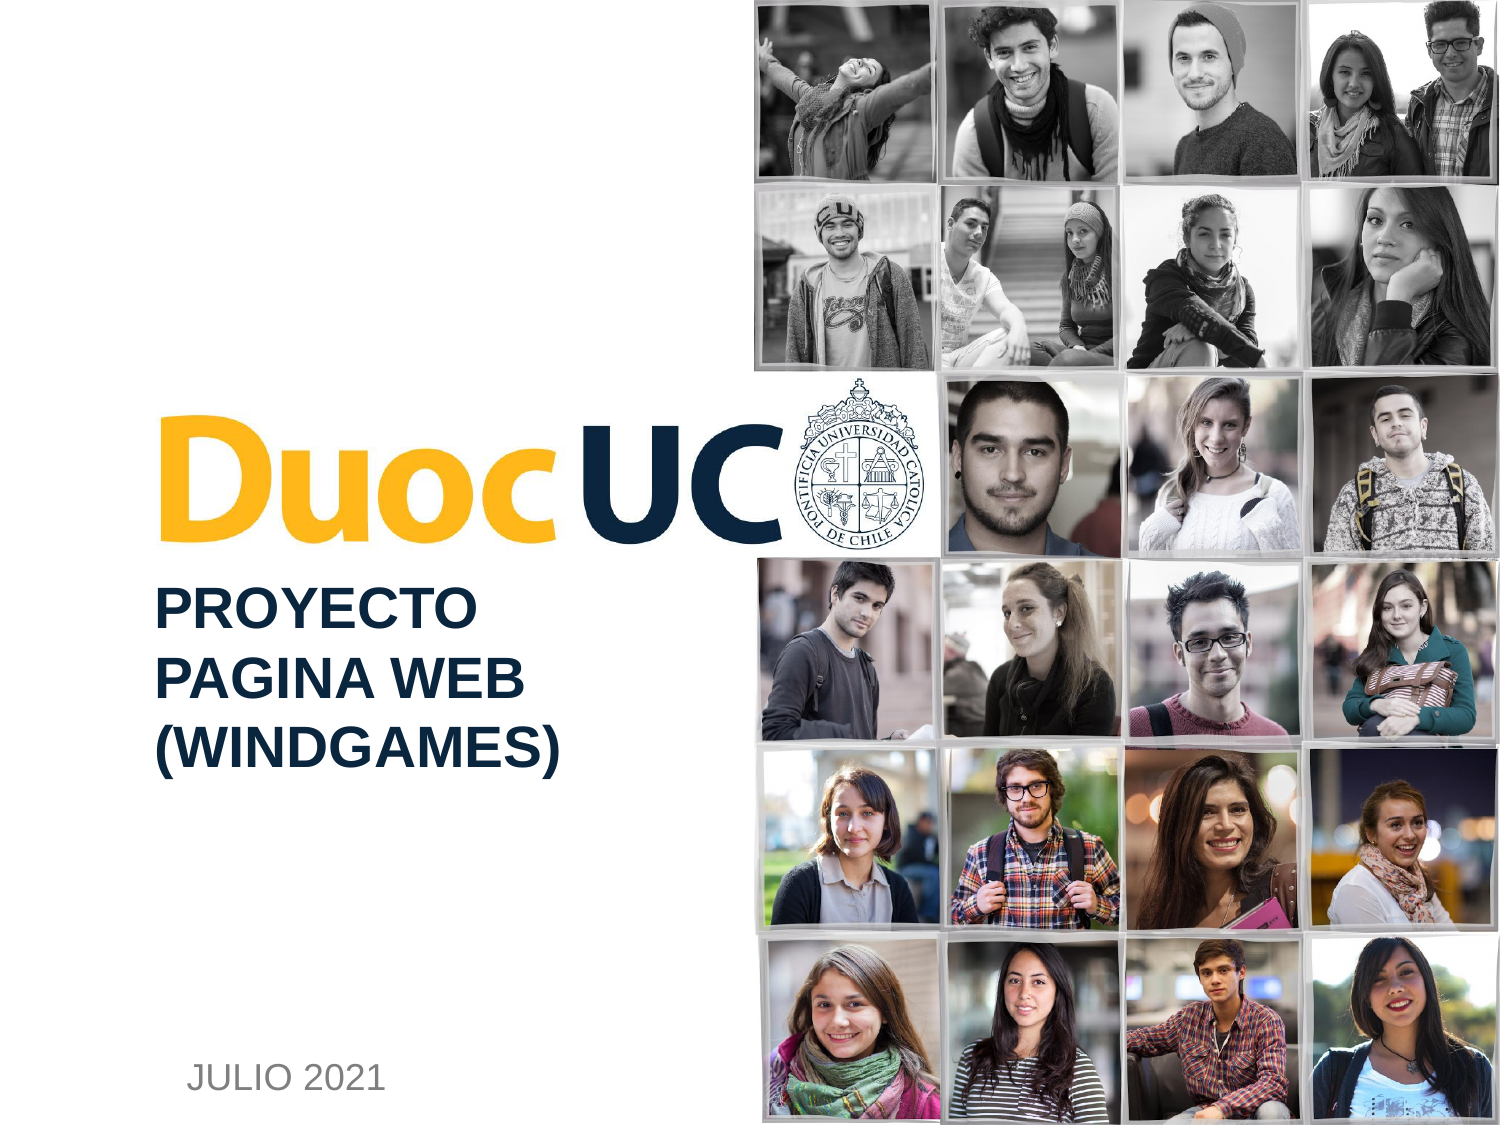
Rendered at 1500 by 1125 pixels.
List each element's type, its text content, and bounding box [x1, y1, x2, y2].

picture [156, 0, 1500, 1125]
text_box JULIO 2021 [171, 1045, 685, 1106]
text_box PROYECTO PAGINA WEB [139, 562, 586, 718]
text_box (WINDGAMES) [139, 701, 645, 787]
